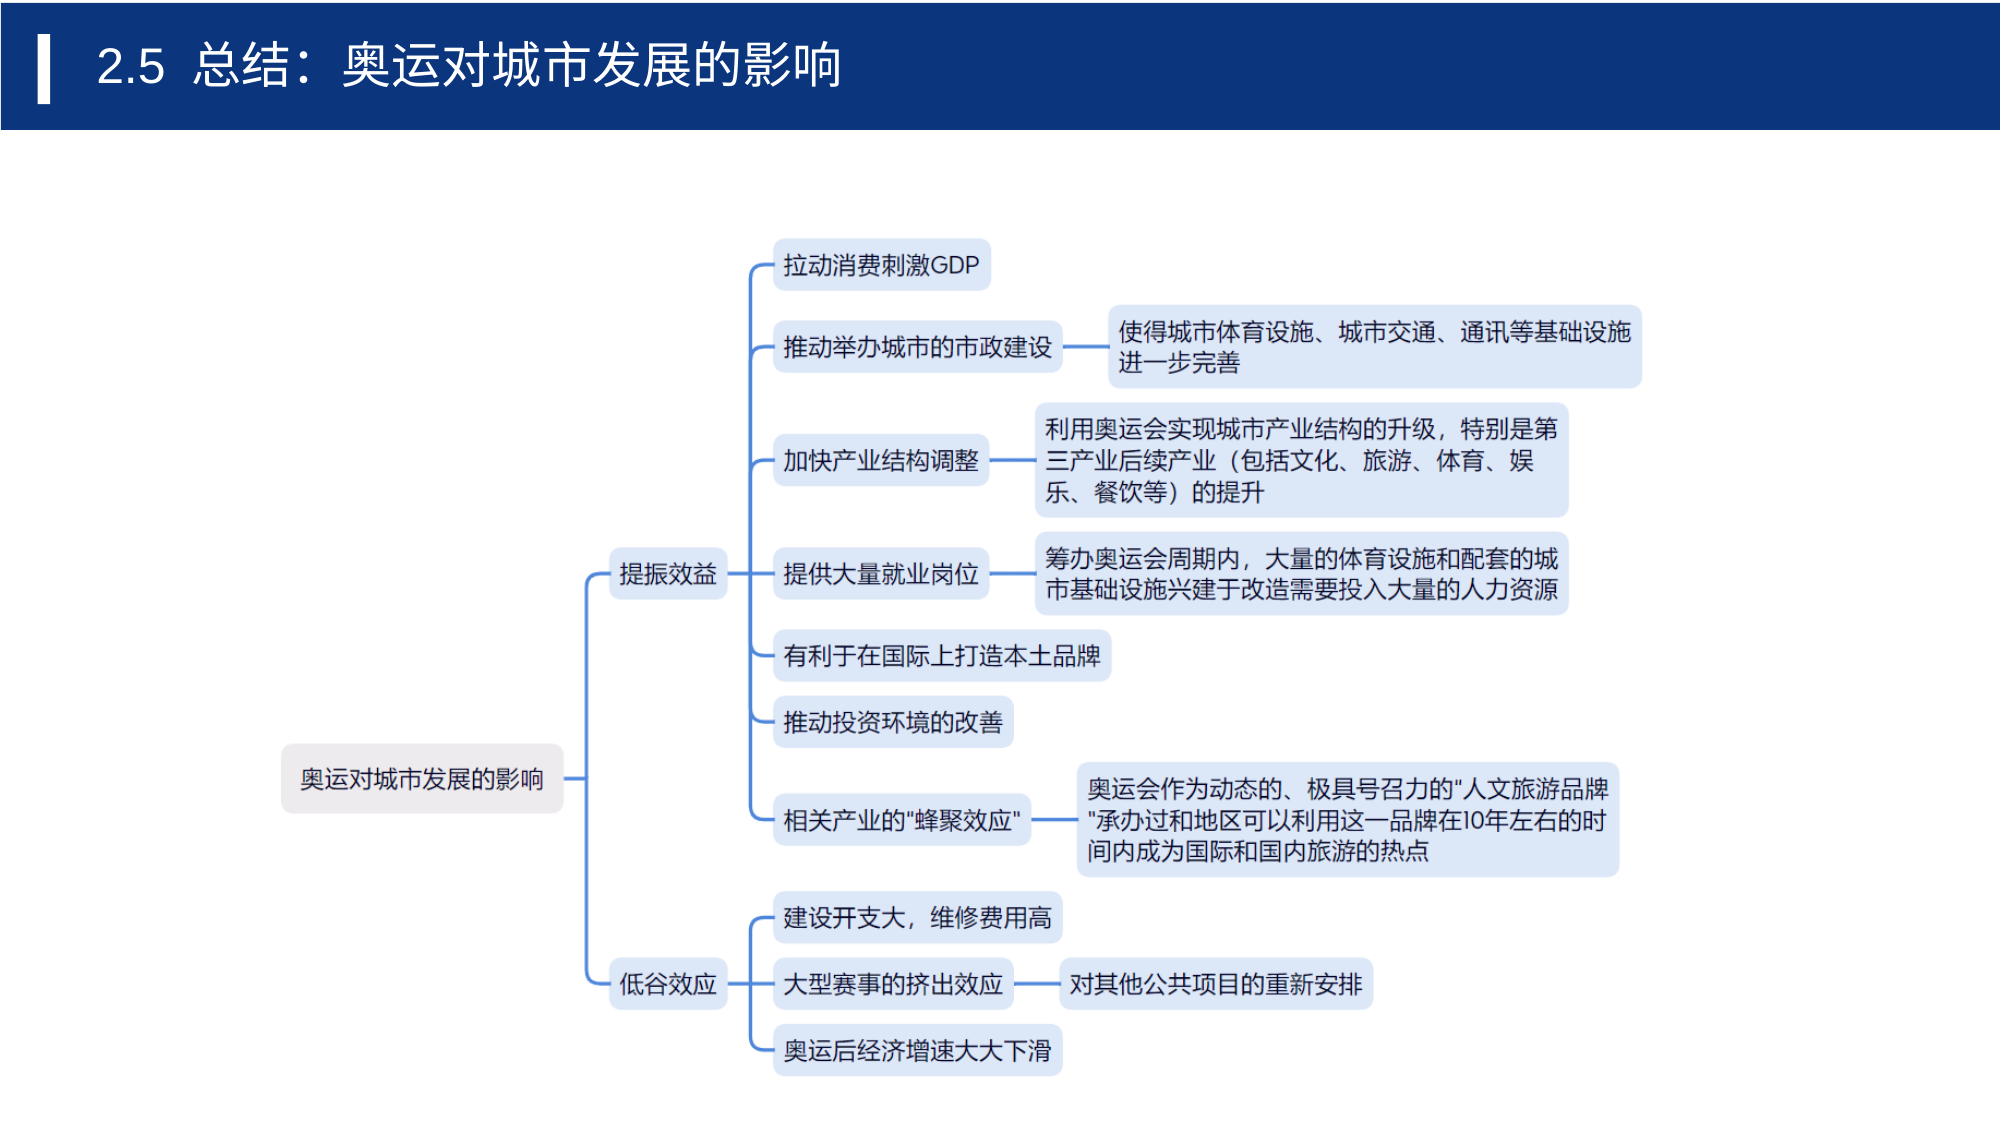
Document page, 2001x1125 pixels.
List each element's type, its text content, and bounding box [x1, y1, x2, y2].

text_box [0, 2, 2000, 131]
text_box 2.5 总结：奥运对城市发展的影响 [81, 25, 1611, 101]
picture [244, 232, 1675, 1096]
text_box [37, 33, 51, 105]
